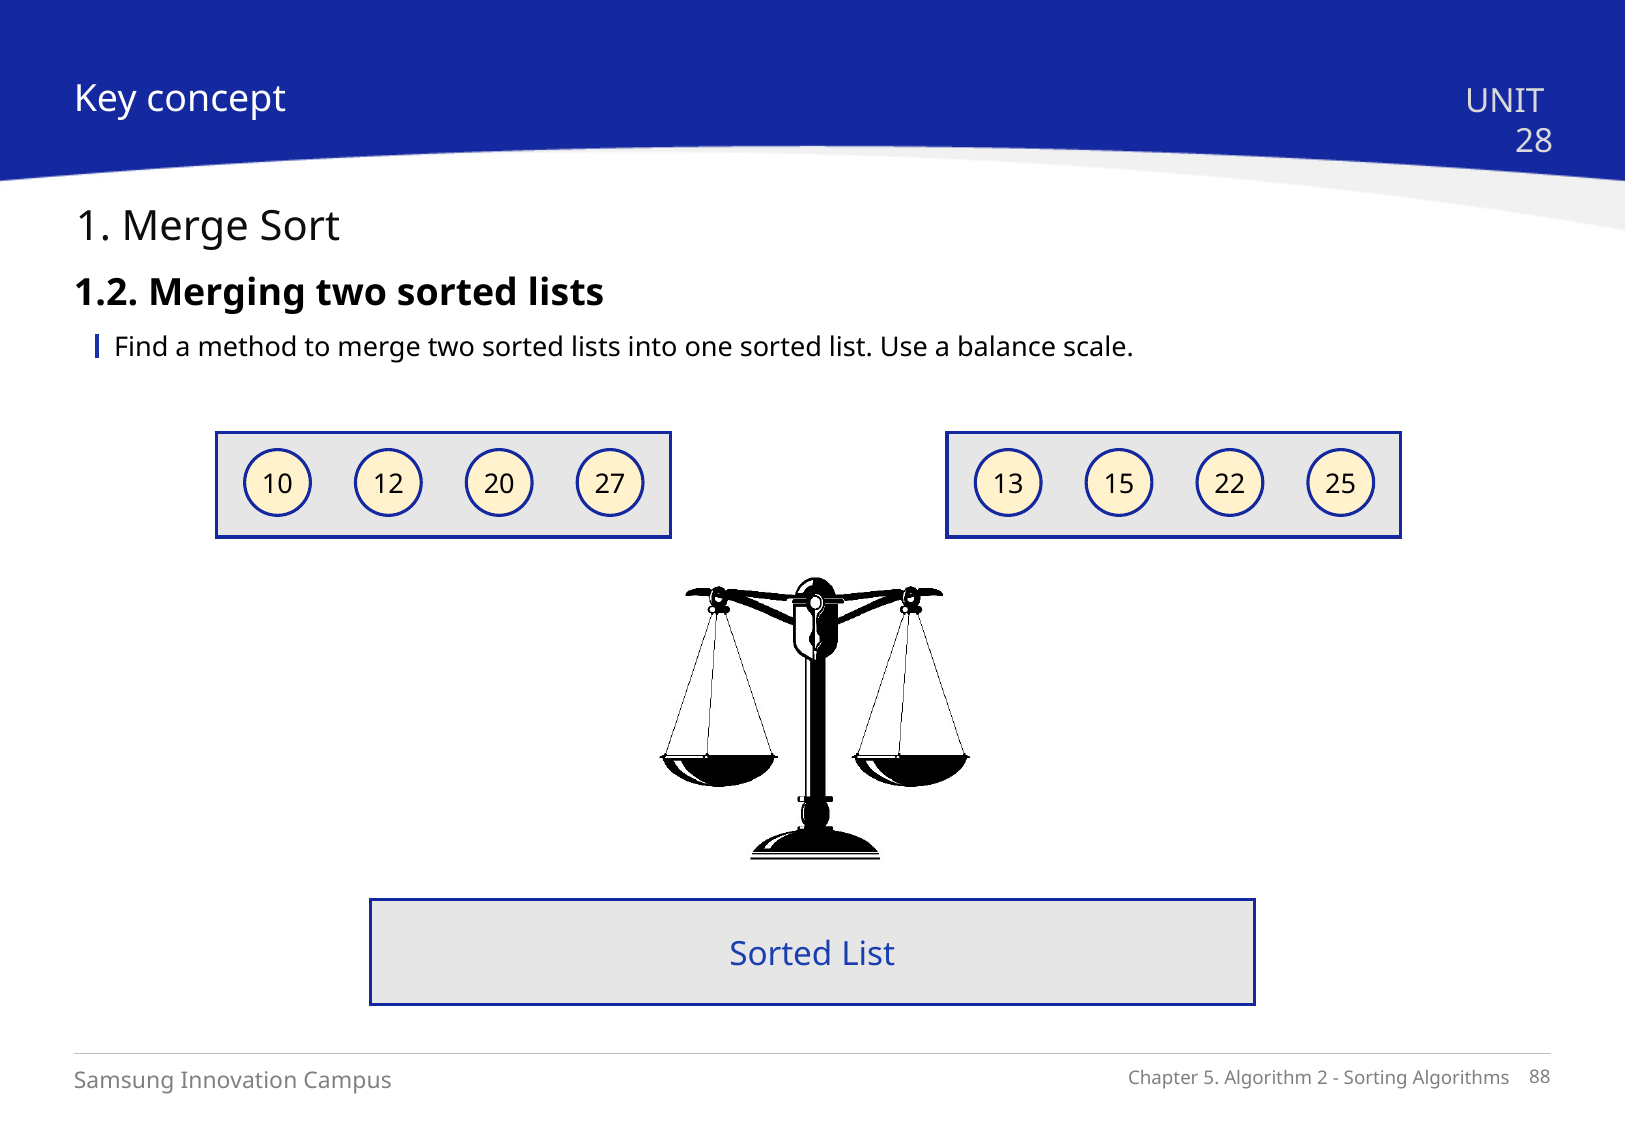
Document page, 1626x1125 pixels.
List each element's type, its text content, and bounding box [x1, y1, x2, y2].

text_box 10 [244, 449, 311, 516]
text_box Sorted List [370, 899, 1255, 1005]
text_box 1. Merge Sort [75, 198, 1554, 250]
text_box 13 [974, 449, 1042, 516]
text_box Find a method to merge two sorted lists into one sorted list. Use a balance scale. [94, 329, 1554, 363]
text_box Key concept [73, 73, 981, 120]
picture [0, 0, 1625, 1125]
text_box 15 [1085, 449, 1153, 516]
text_box [216, 432, 671, 538]
text_box [946, 432, 1401, 538]
text_box 22 [1196, 449, 1264, 516]
text_box 27 [576, 449, 644, 516]
text_box 25 [1307, 449, 1375, 516]
text_box 1.2. Merging two sorted lists [59, 260, 872, 320]
text_box 12 [354, 449, 422, 516]
text_box UNIT 28 [1422, 78, 1554, 159]
text_box 20 [465, 449, 533, 516]
